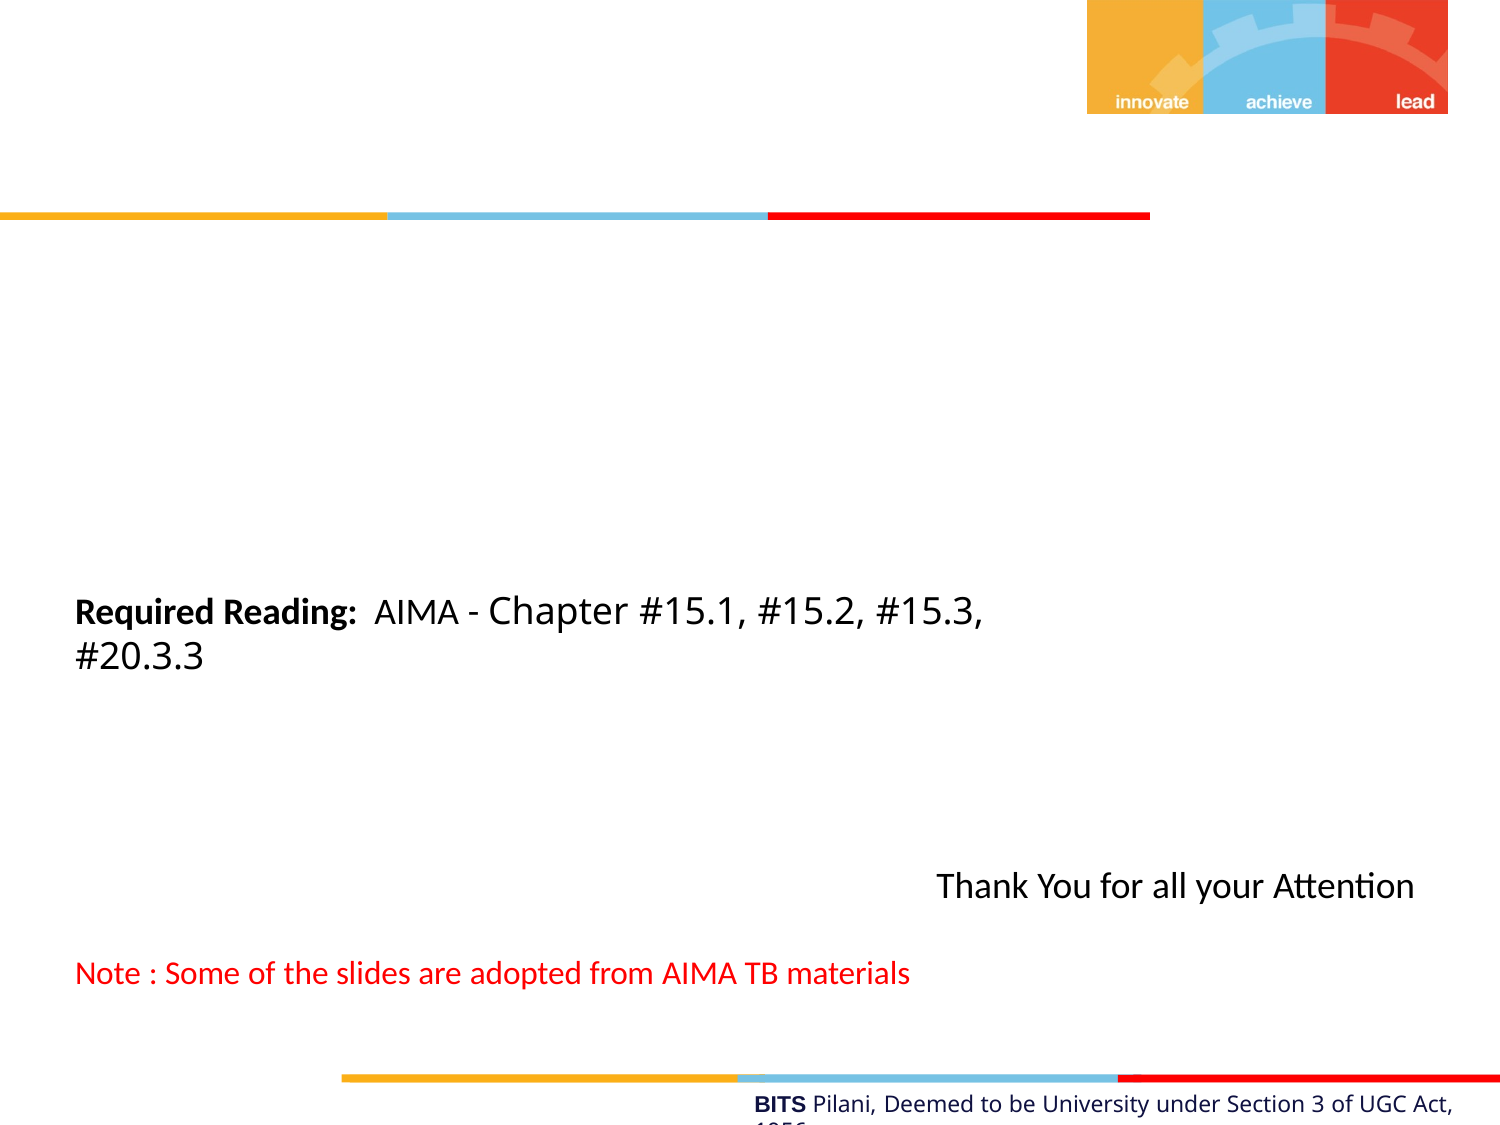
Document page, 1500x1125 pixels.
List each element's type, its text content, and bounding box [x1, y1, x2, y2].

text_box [341, 1074, 1500, 1083]
text_box Required Reading: AIMA - Chapter #15.1, #15.2, #15.3, #20.3.3 [72, 584, 1106, 677]
picture [1087, 0, 1448, 114]
text_box Thank You for all your Attention Note : Some of the slides are adopted from AIMA TB materials [72, 859, 1427, 992]
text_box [0, 212, 1151, 221]
text_box BITS Pilani, Deemed to be University under Section 3 of UGC Act, 1956 [752, 1091, 1487, 1125]
